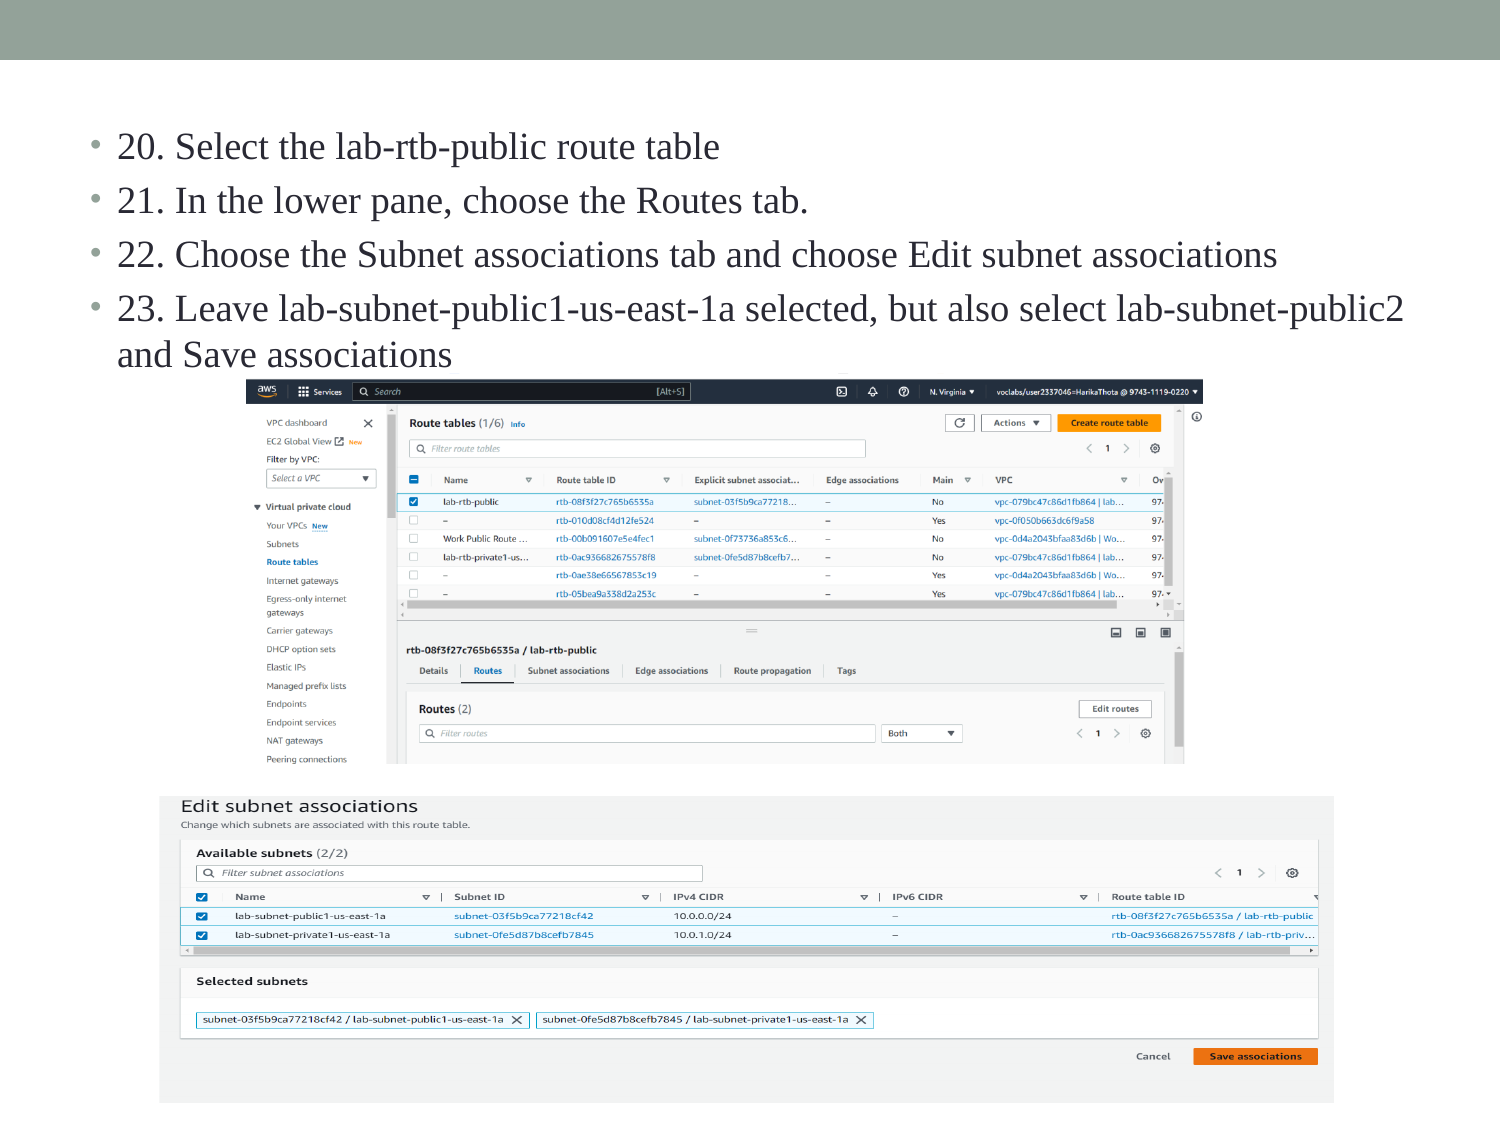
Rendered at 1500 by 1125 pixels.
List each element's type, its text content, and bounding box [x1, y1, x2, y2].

picture [237, 373, 1204, 764]
list 20. Select the lab-rtb-public route table 21. In the lower pane, choose the Routes tab. 22. Choose the Subnet associations tab and choose Edit subnet associations 23. Leave lab-subnet-public1-us-east-1a selected, but also select lab-subnet-public2 and Save associations [75, 113, 1424, 386]
picture [159, 795, 1335, 1104]
